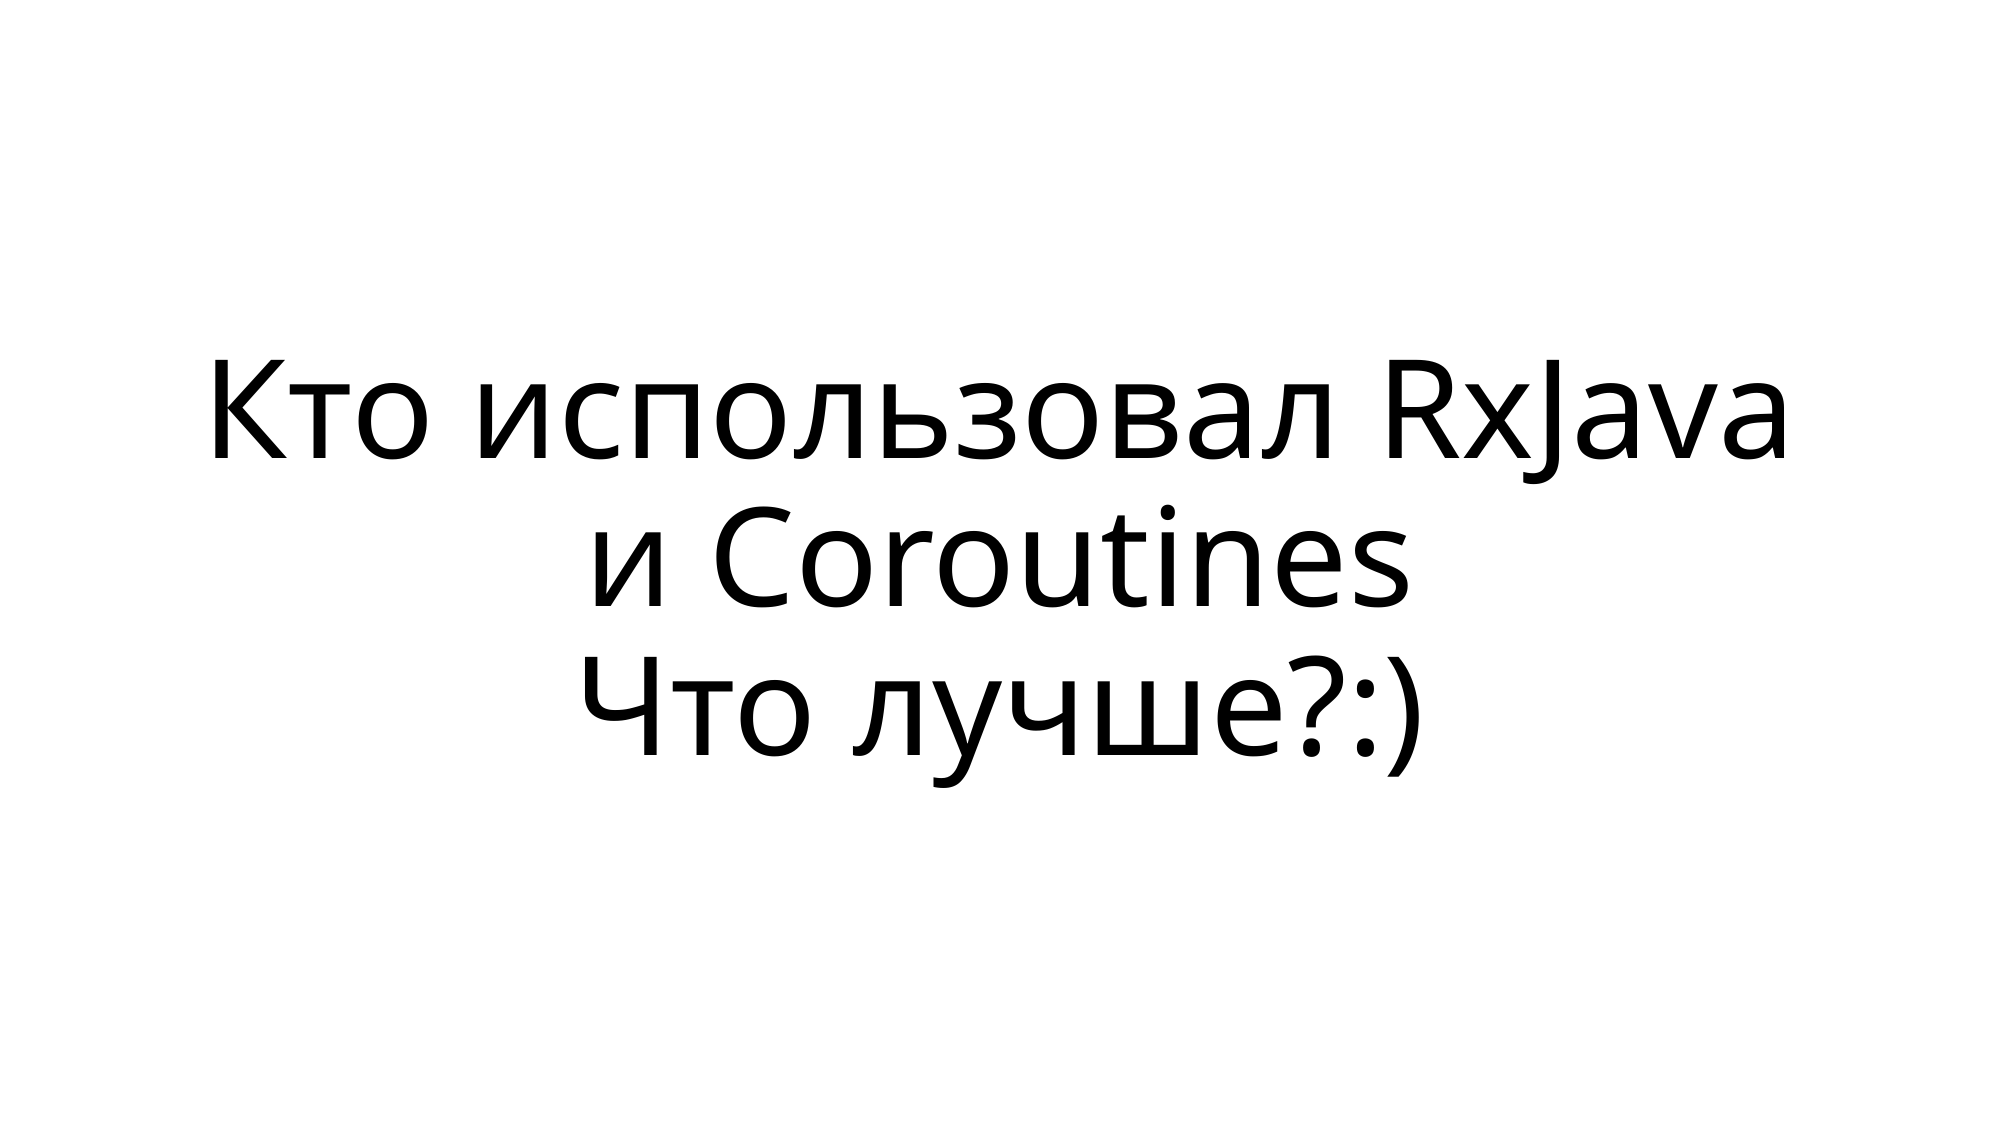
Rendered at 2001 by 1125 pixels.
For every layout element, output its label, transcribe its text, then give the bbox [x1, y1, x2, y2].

title Кто использовал RxJava и Coroutines Что лучше?:) [147, 339, 1853, 786]
